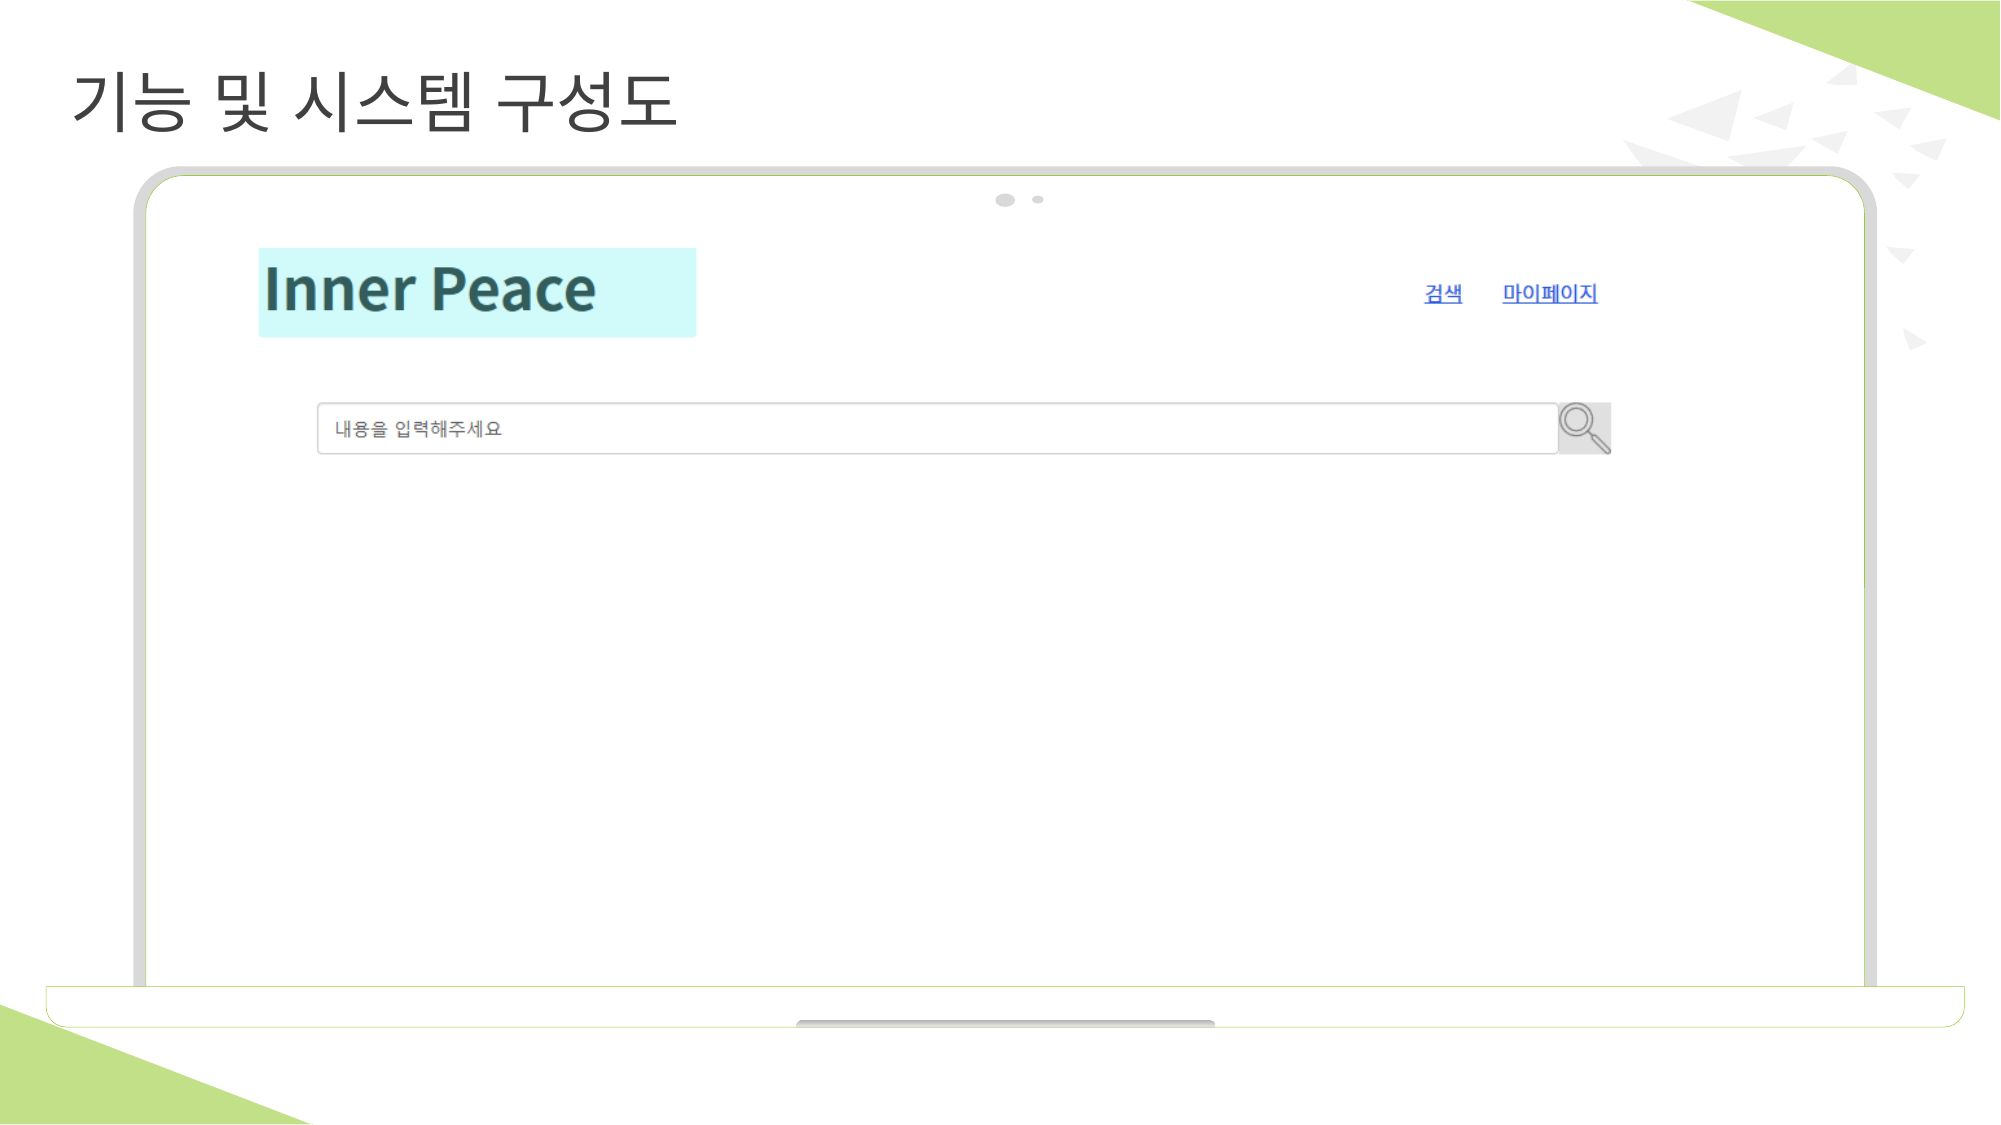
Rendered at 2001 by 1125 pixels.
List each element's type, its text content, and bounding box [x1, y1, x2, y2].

title 기능 및 시스템 구성도 [70, 70, 1932, 142]
picture [246, 248, 1654, 487]
